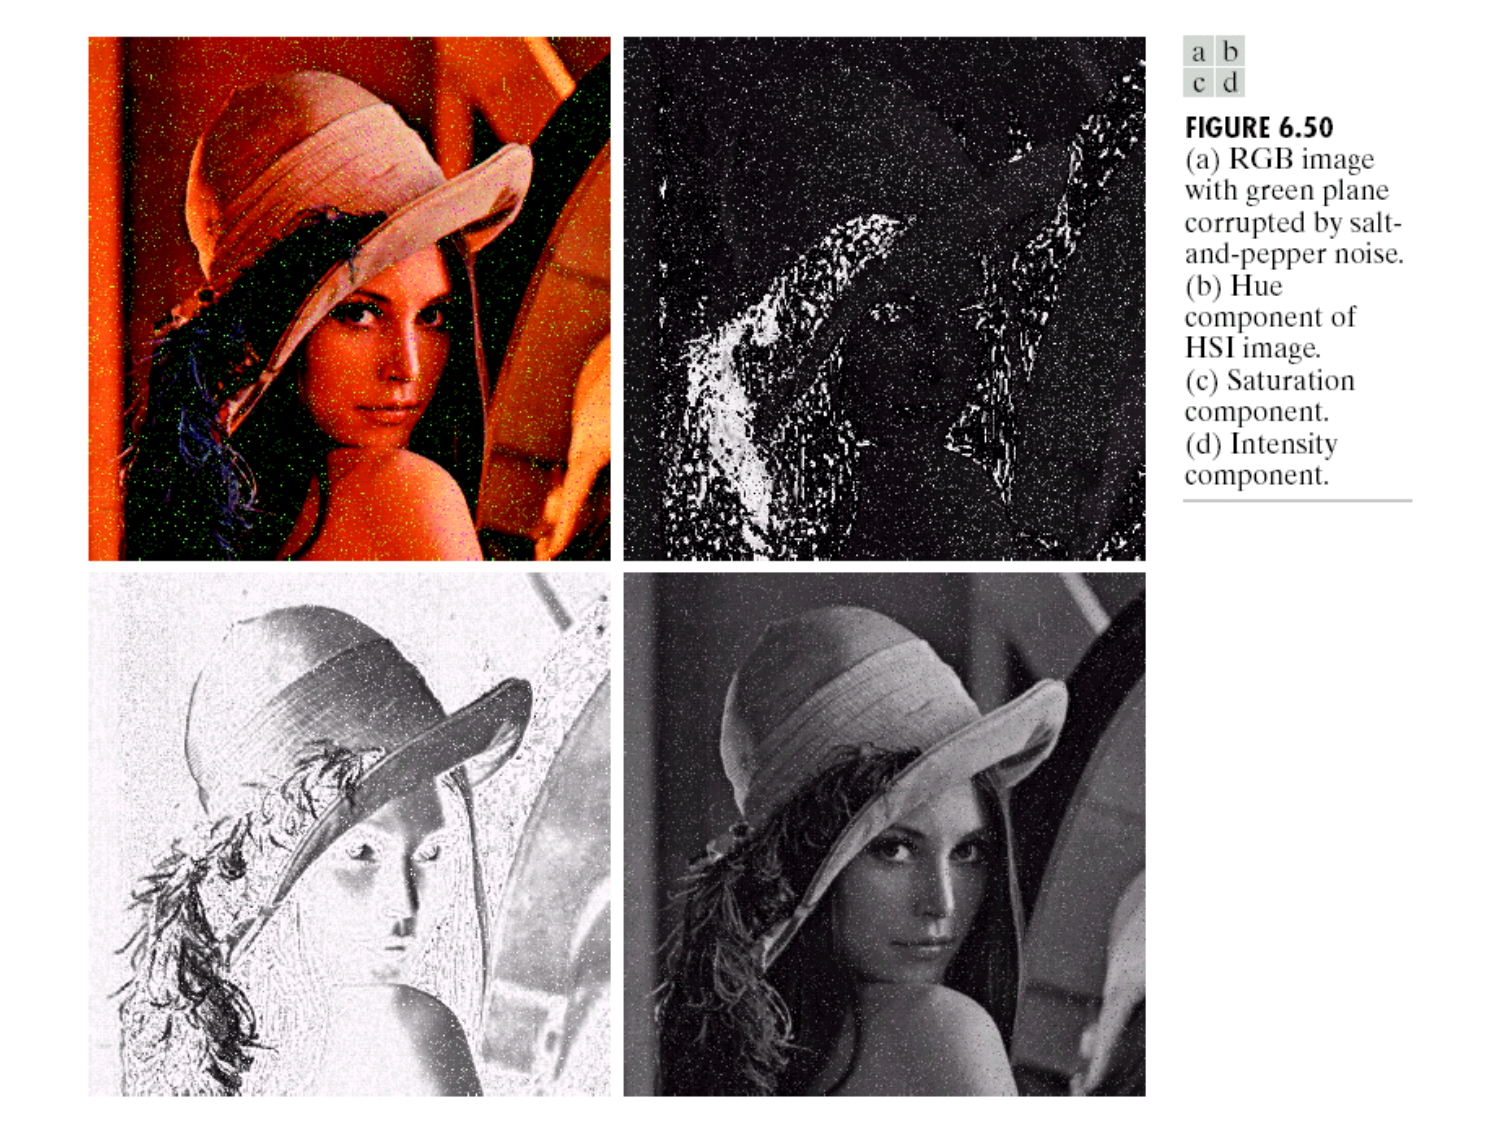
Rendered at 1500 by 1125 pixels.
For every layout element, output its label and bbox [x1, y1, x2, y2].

picture [84, 29, 1416, 1105]
